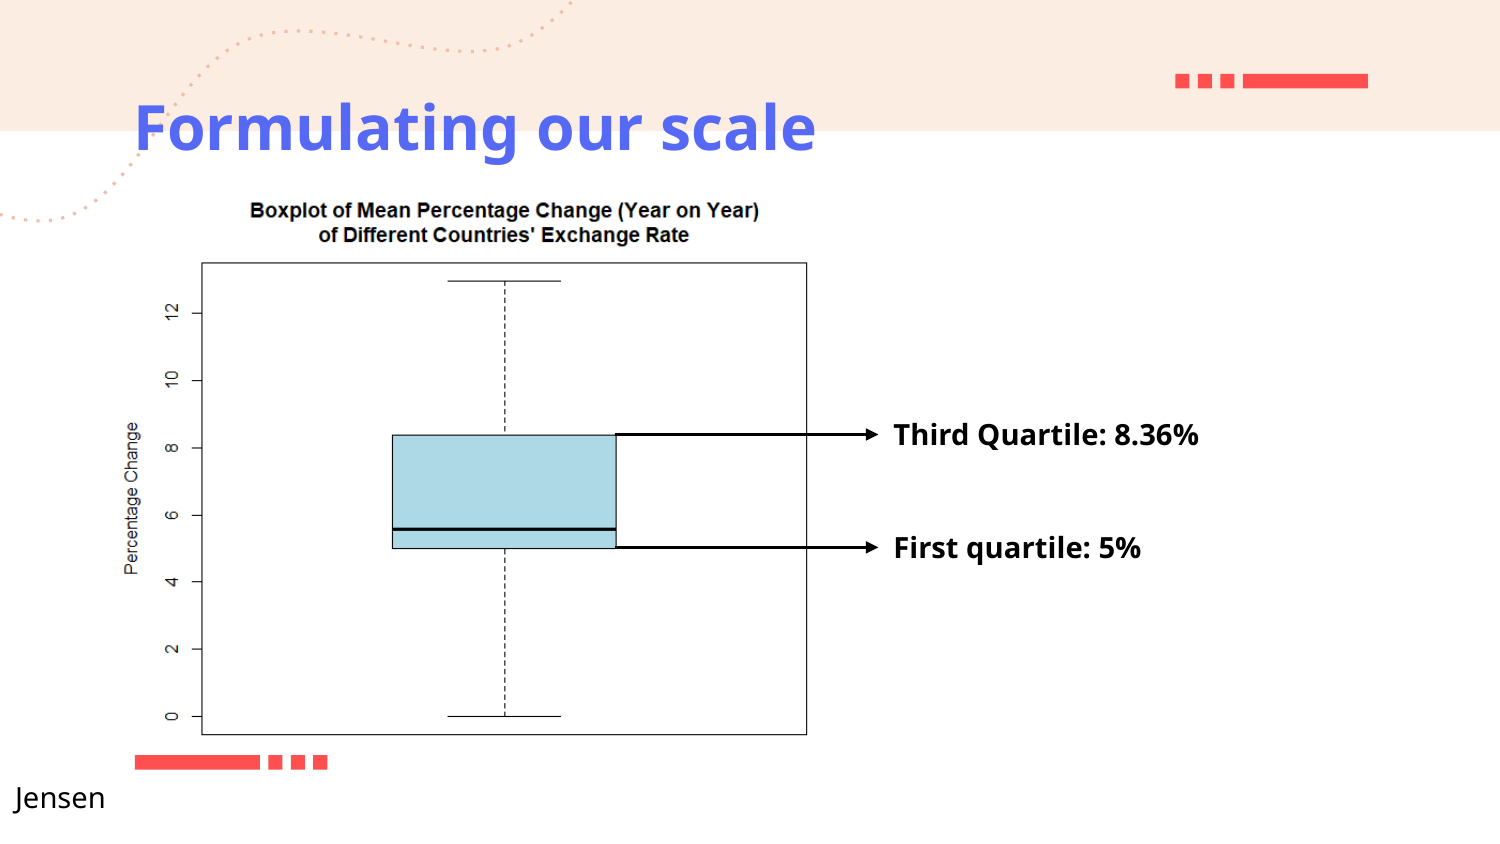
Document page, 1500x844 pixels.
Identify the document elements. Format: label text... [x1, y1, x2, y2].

picture [117, 179, 850, 743]
text_box Third Quartile: 8.36% [878, 409, 1227, 460]
title Formulating our scale [118, 72, 1382, 167]
text_box First quartile: 5% [878, 522, 1174, 573]
text_box Jensen [0, 764, 129, 830]
